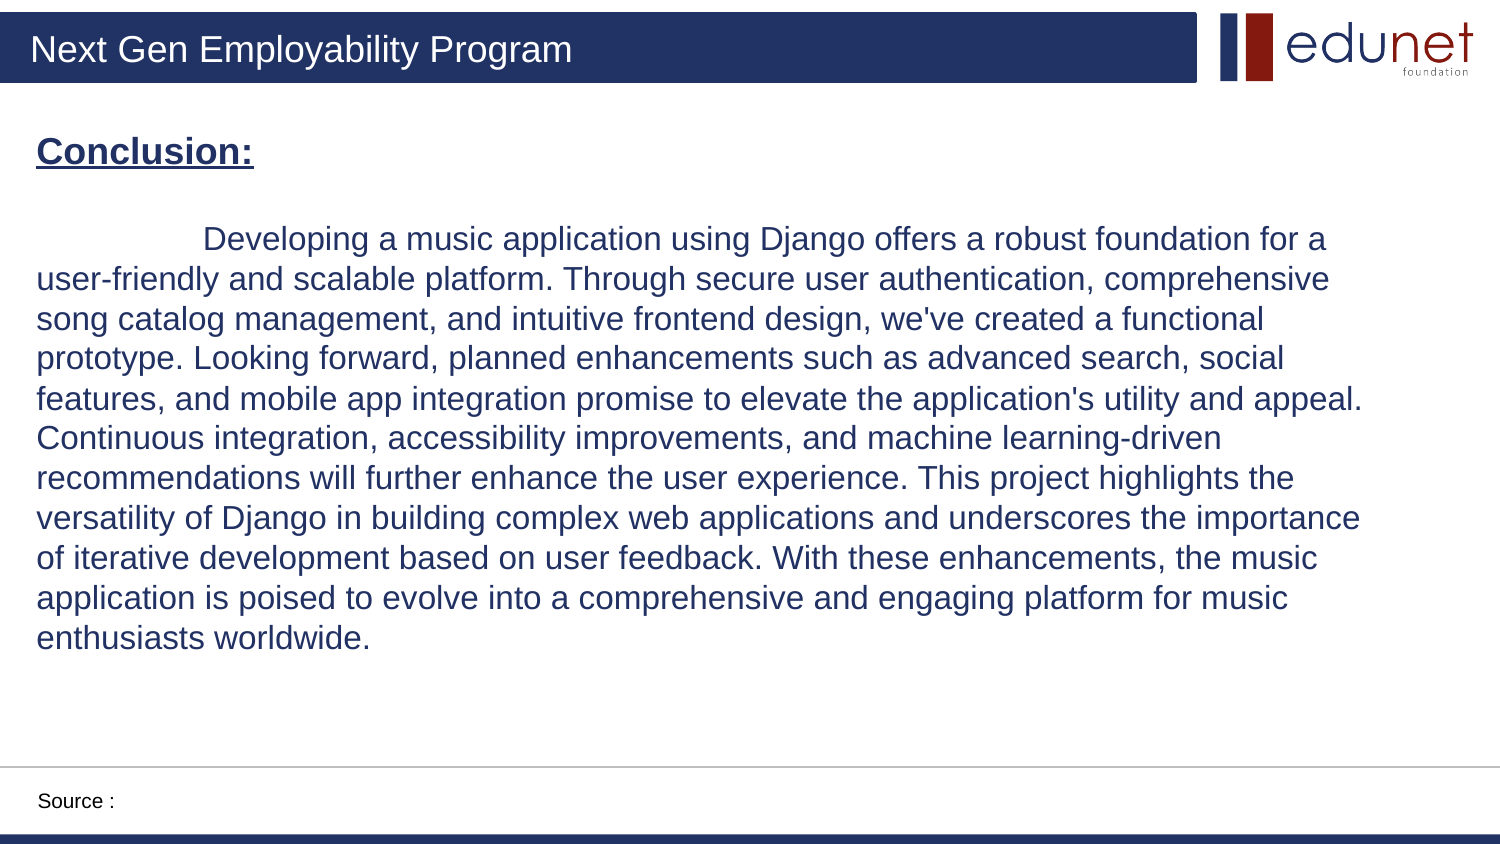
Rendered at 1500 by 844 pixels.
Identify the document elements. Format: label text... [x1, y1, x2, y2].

picture [1279, 14, 1482, 83]
text_box Source : [22, 776, 139, 826]
title Conclusion: Developing a music application using Django offers a robust foundation for a user-friendly and scalable platform. Through secure user authentication, comprehensive song catalog management, and intuitive frontend design, we've created a functional prototype. Looking forward, planned enhancements such as advanced search, social features, and mobile app integration promise to elevate the application's utility and appeal. Continuous integration, accessibility improvements, and machine learning-driven recommendations will further enhance the user experience. This project highlights the versatility of Django in building complex web applications and underscores the importance of iterative development based on user feedback. With these enhancements, the music application is poised to evolve into a comprehensive and engaging platform for music enthusiasts worldwide. [21, 111, 1399, 701]
